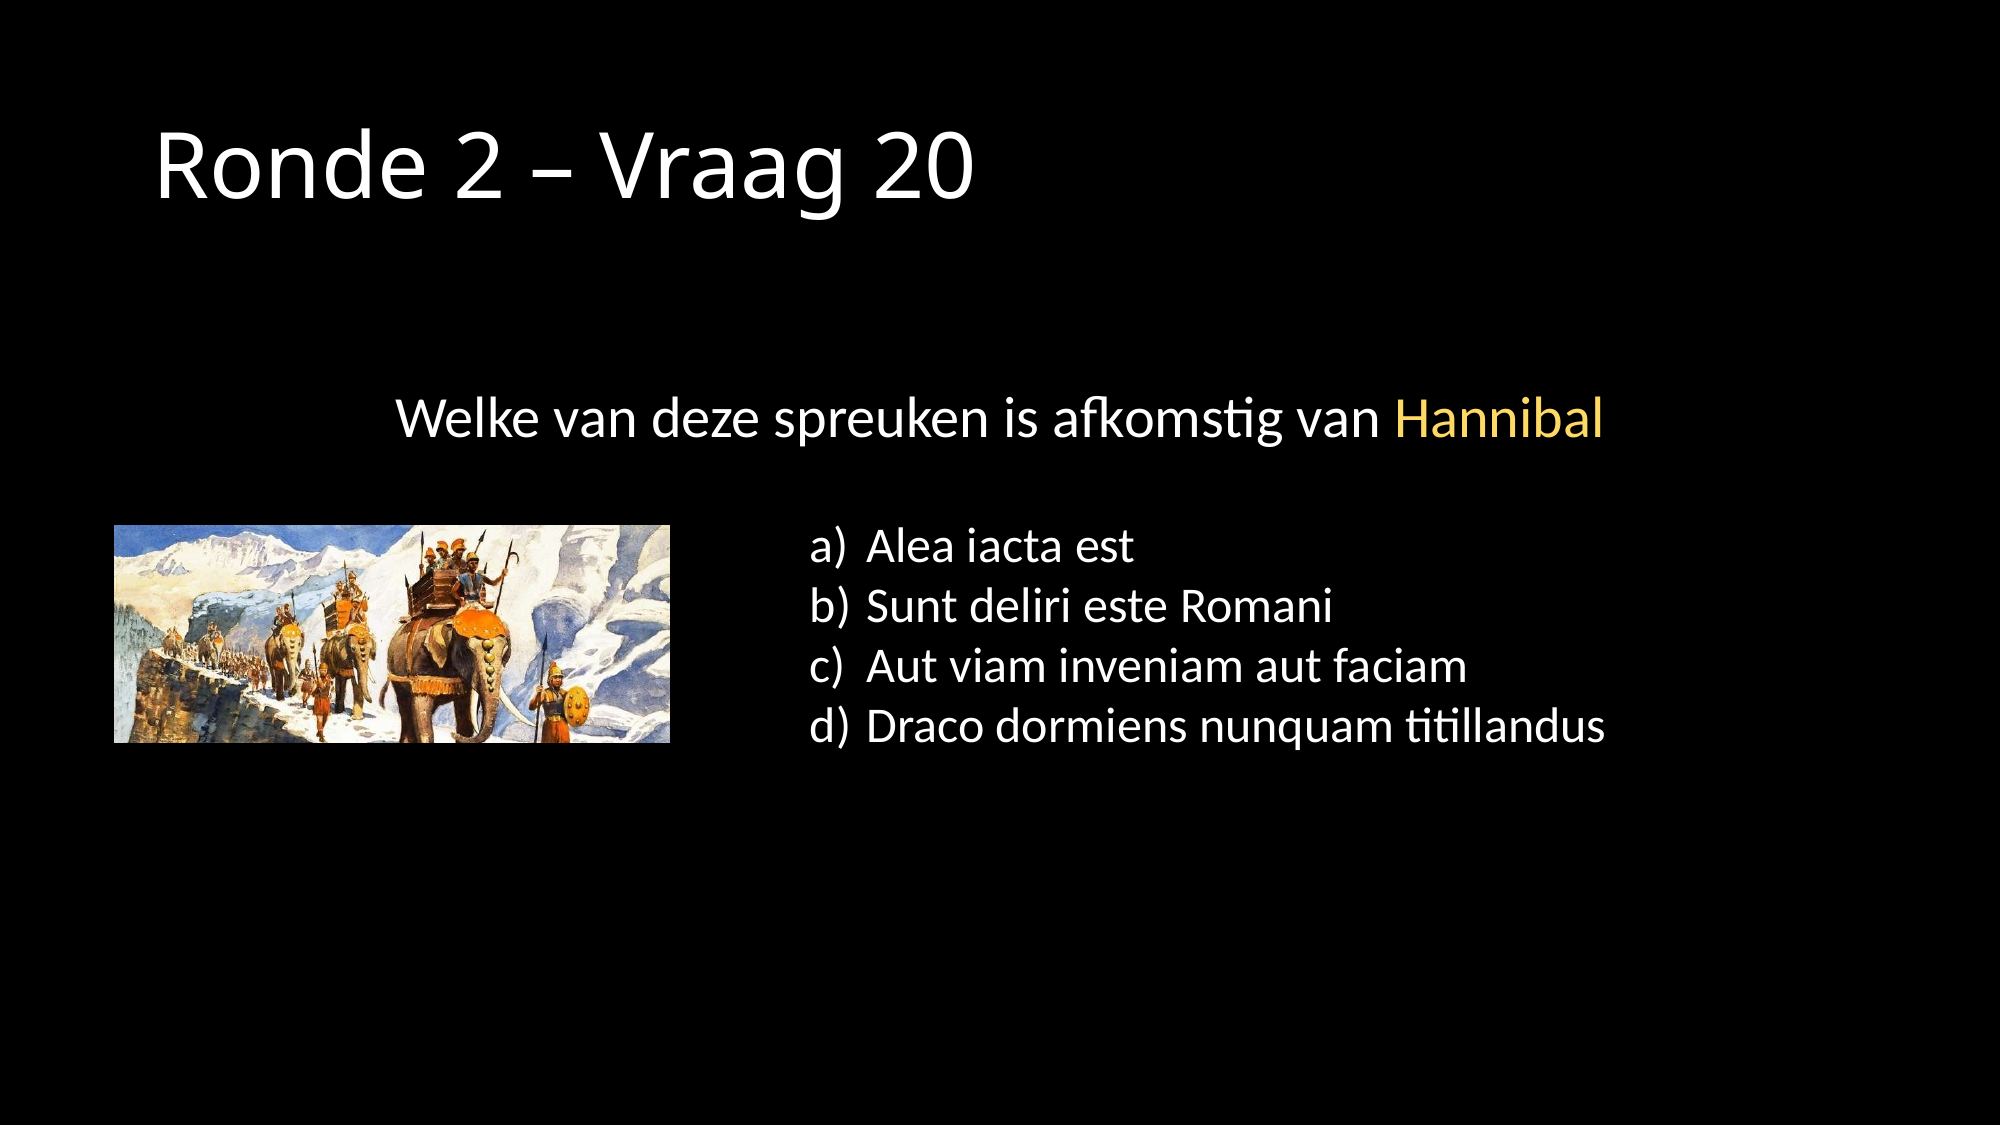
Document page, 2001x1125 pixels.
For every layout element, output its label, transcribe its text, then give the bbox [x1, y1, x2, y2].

title Ronde 2 – Vraag 20 [137, 59, 1863, 278]
picture [114, 525, 670, 743]
text_box Alea iacta est Sunt deliri este Romani Aut viam inveniam aut faciam Draco dormiens nunquam titillandus [795, 505, 1768, 760]
list Welke van deze spreuken is afkomstig van Hannibal [137, 346, 1863, 491]
